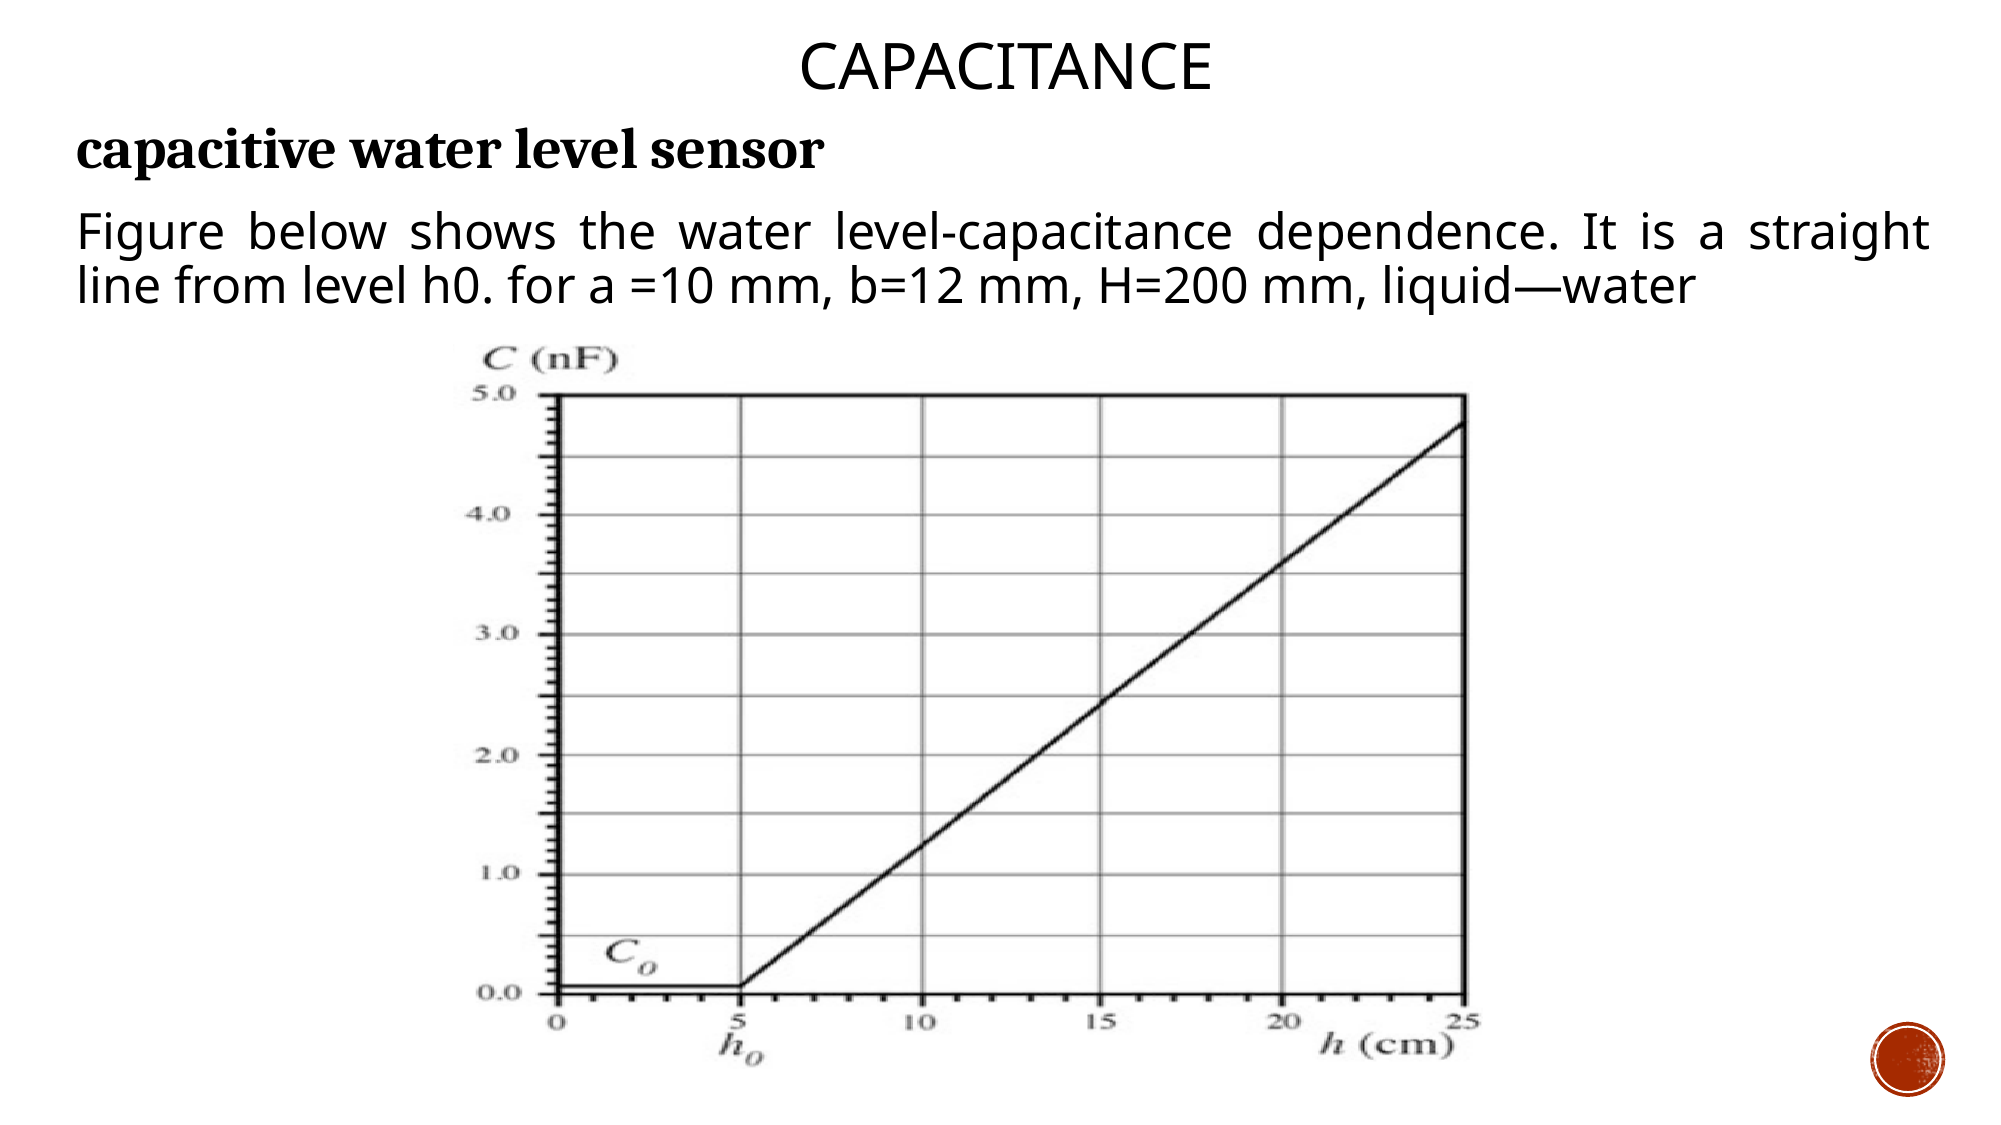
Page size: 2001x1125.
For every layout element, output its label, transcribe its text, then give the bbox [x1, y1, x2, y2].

list capacitive water level sensor Figure below shows the water level-capacitance dependence. It is a straight line from level h0. for a =10 mm, b=12 mm, H=200 mm, liquid—water [61, 111, 1947, 1099]
picture [453, 344, 1540, 1098]
title Capacitance [173, 26, 1824, 111]
